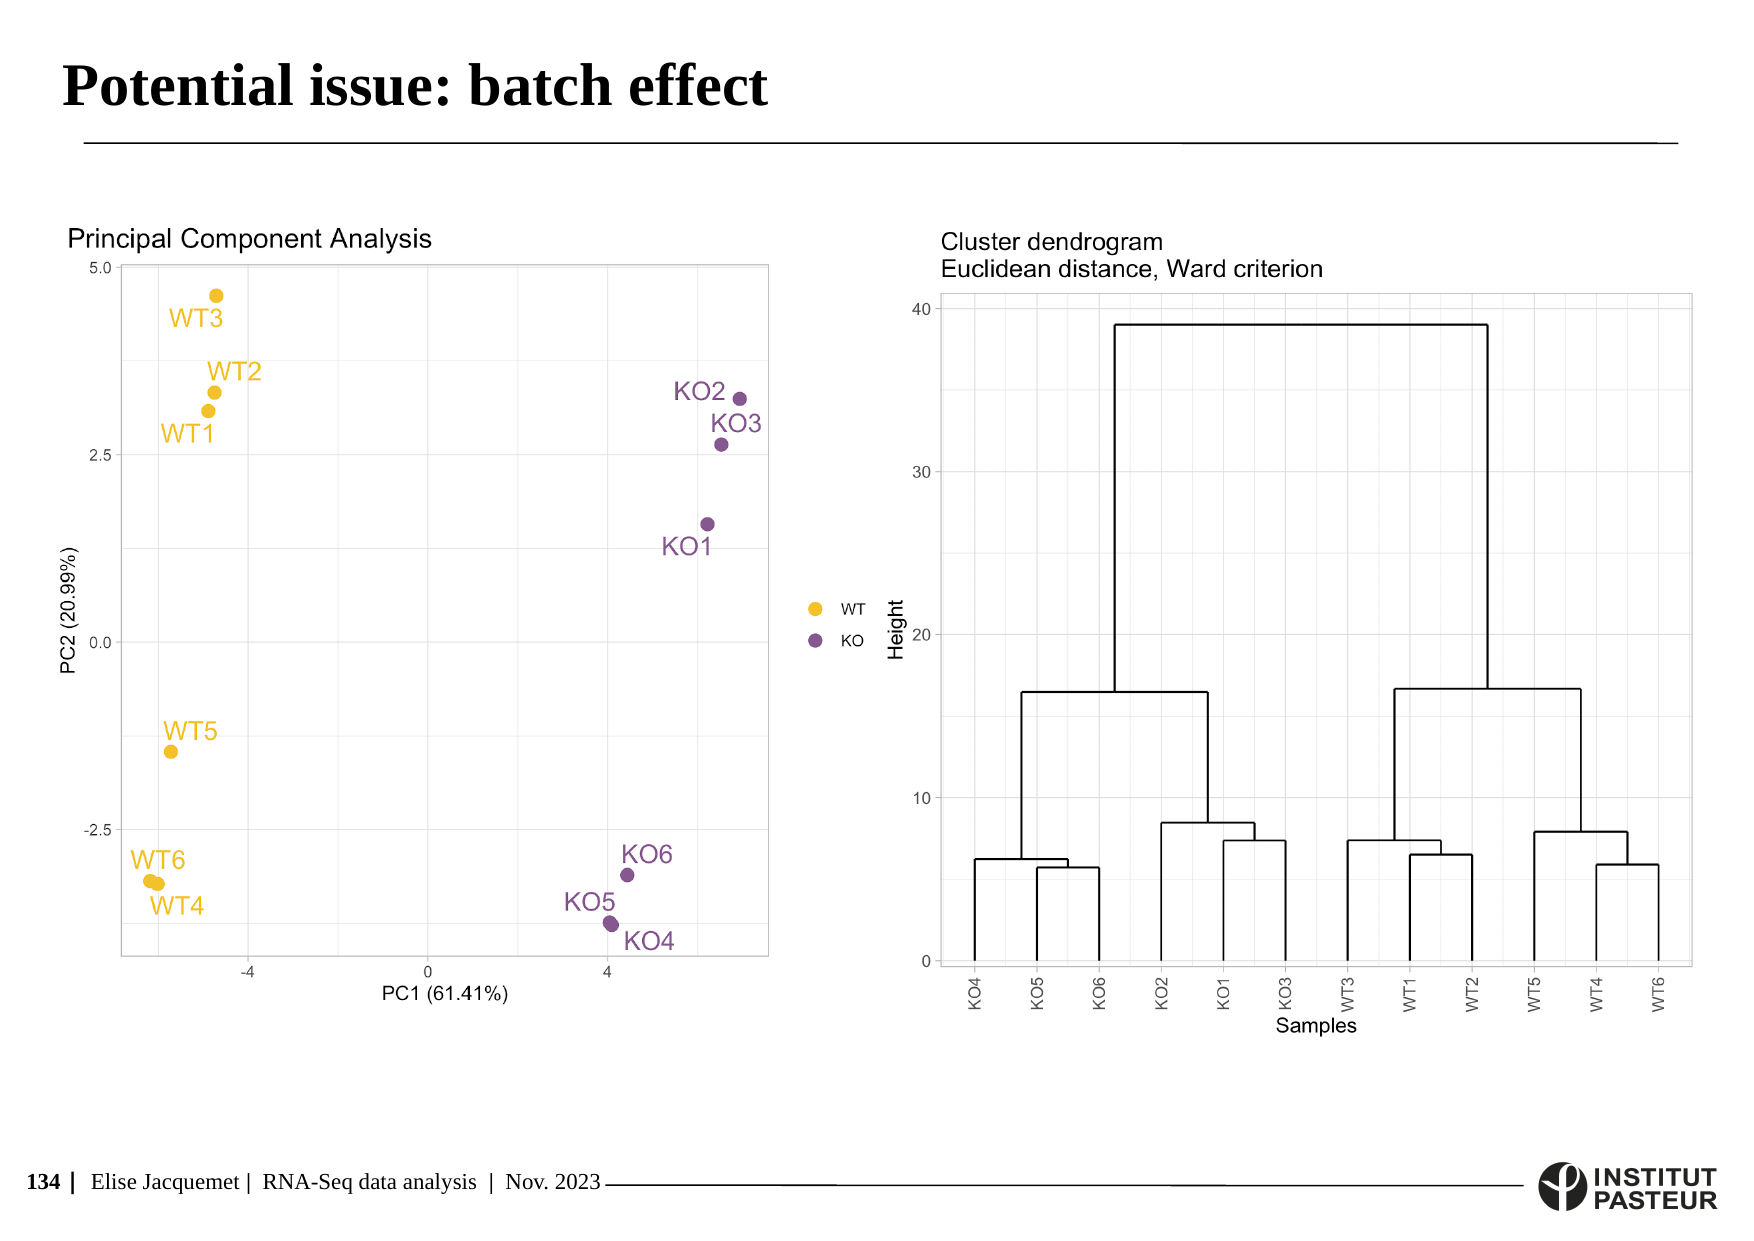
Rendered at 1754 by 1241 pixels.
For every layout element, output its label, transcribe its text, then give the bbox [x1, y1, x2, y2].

picture [49, 221, 876, 1015]
text_box Potential issue: batch effect [62, 2, 1692, 160]
picture [1534, 1155, 1722, 1218]
picture [877, 221, 1704, 1048]
